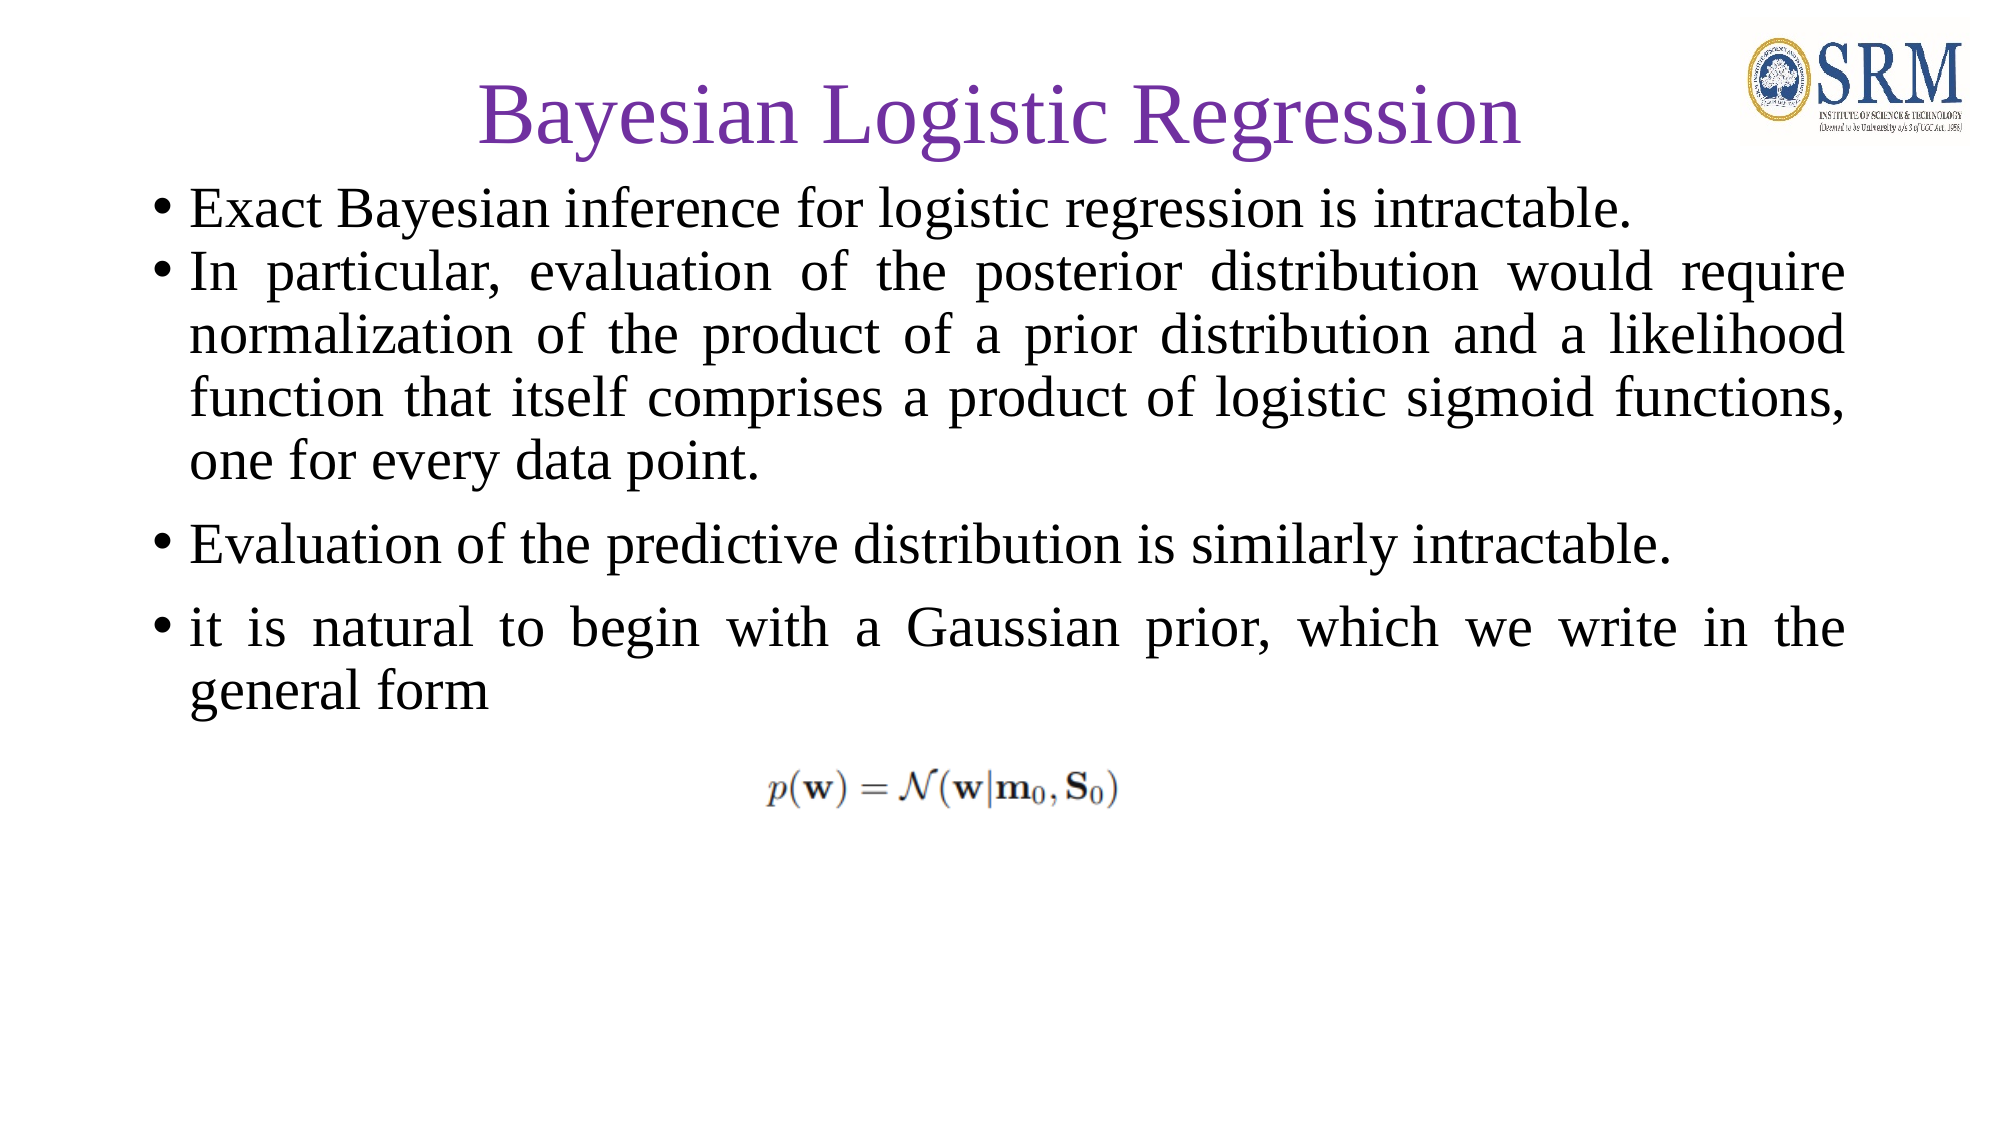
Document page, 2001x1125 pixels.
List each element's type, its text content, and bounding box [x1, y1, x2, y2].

title Bayesian Logistic Regression [137, 59, 1863, 170]
list Exact Bayesian inference for logistic regression is intractable. In particular, evaluation of the posterior distribution would require normalization of the product of a prior distribution and a likelihood function that itself comprises a product of logistic sigmoid functions, one for every data point. Evaluation of the predictive distribution is similarly intractable. it is natural to begin with a Gaussian prior, which we write in the general form [137, 170, 1863, 884]
picture [744, 758, 1123, 821]
picture [1740, 17, 1970, 146]
